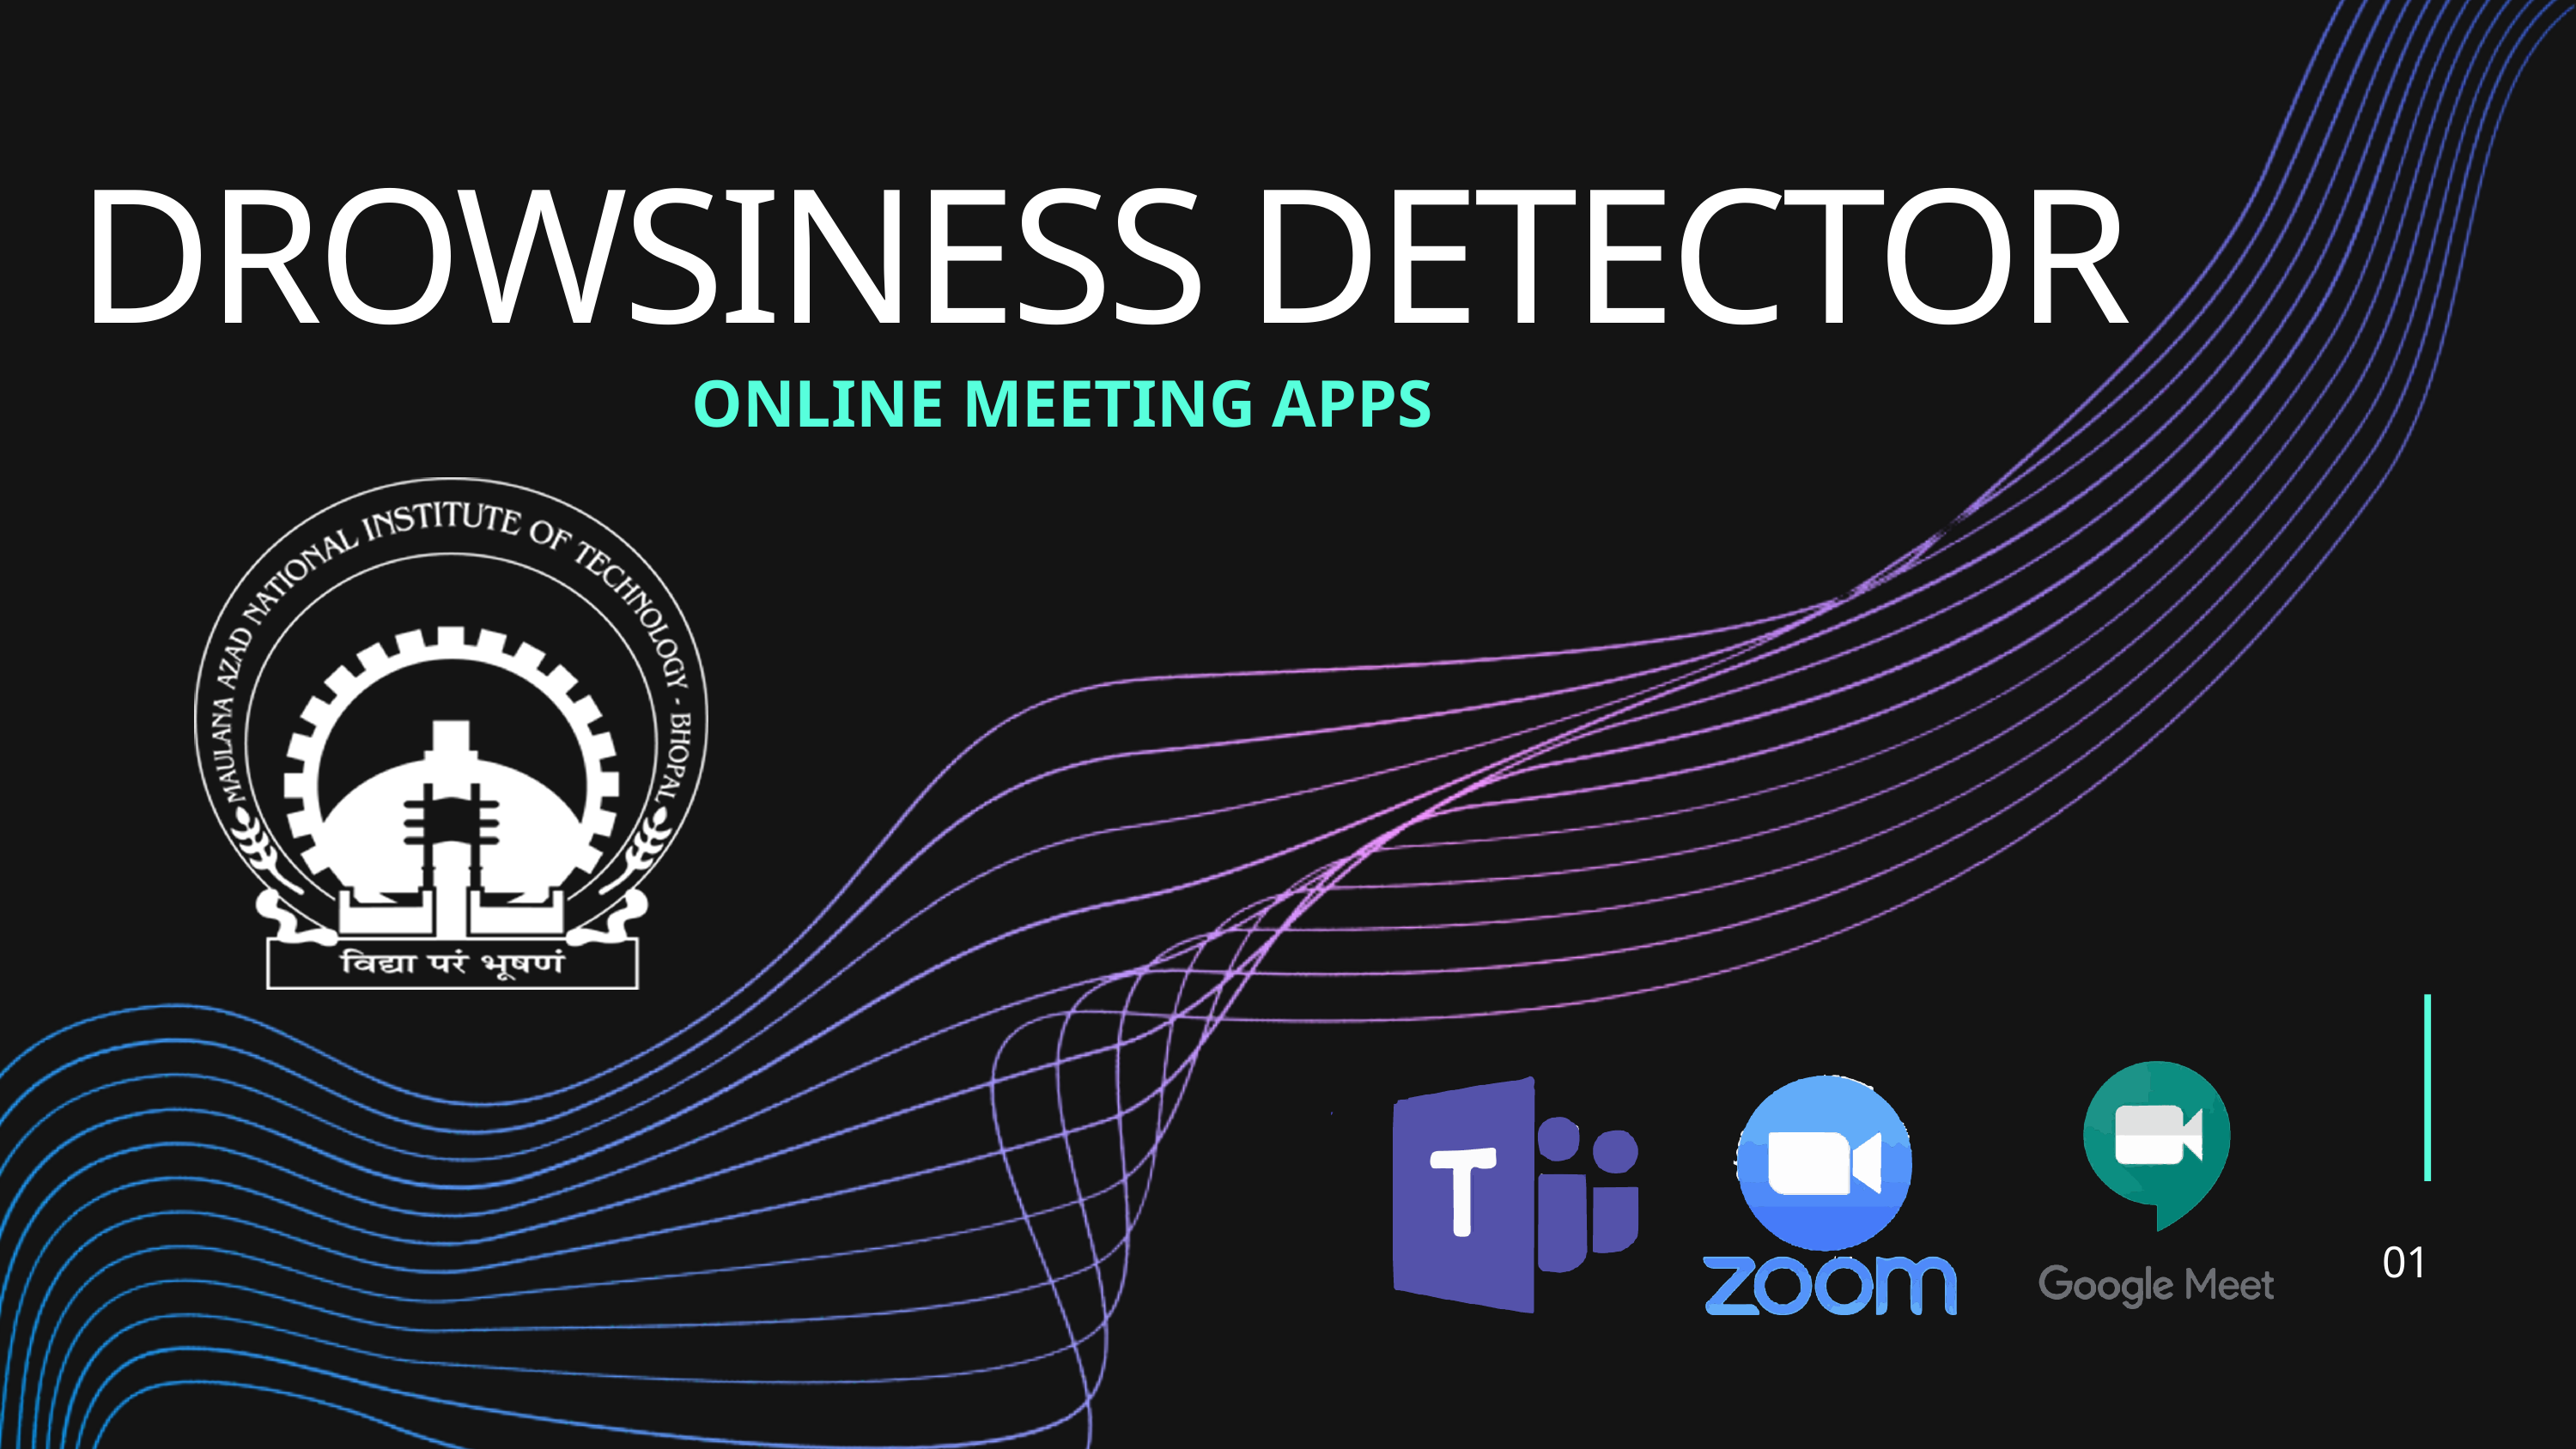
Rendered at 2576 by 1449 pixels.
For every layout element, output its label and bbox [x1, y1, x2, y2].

text_box [2159, 994, 2432, 1287]
text_box [76, 153, 2204, 445]
picture [0, 0, 2576, 1449]
